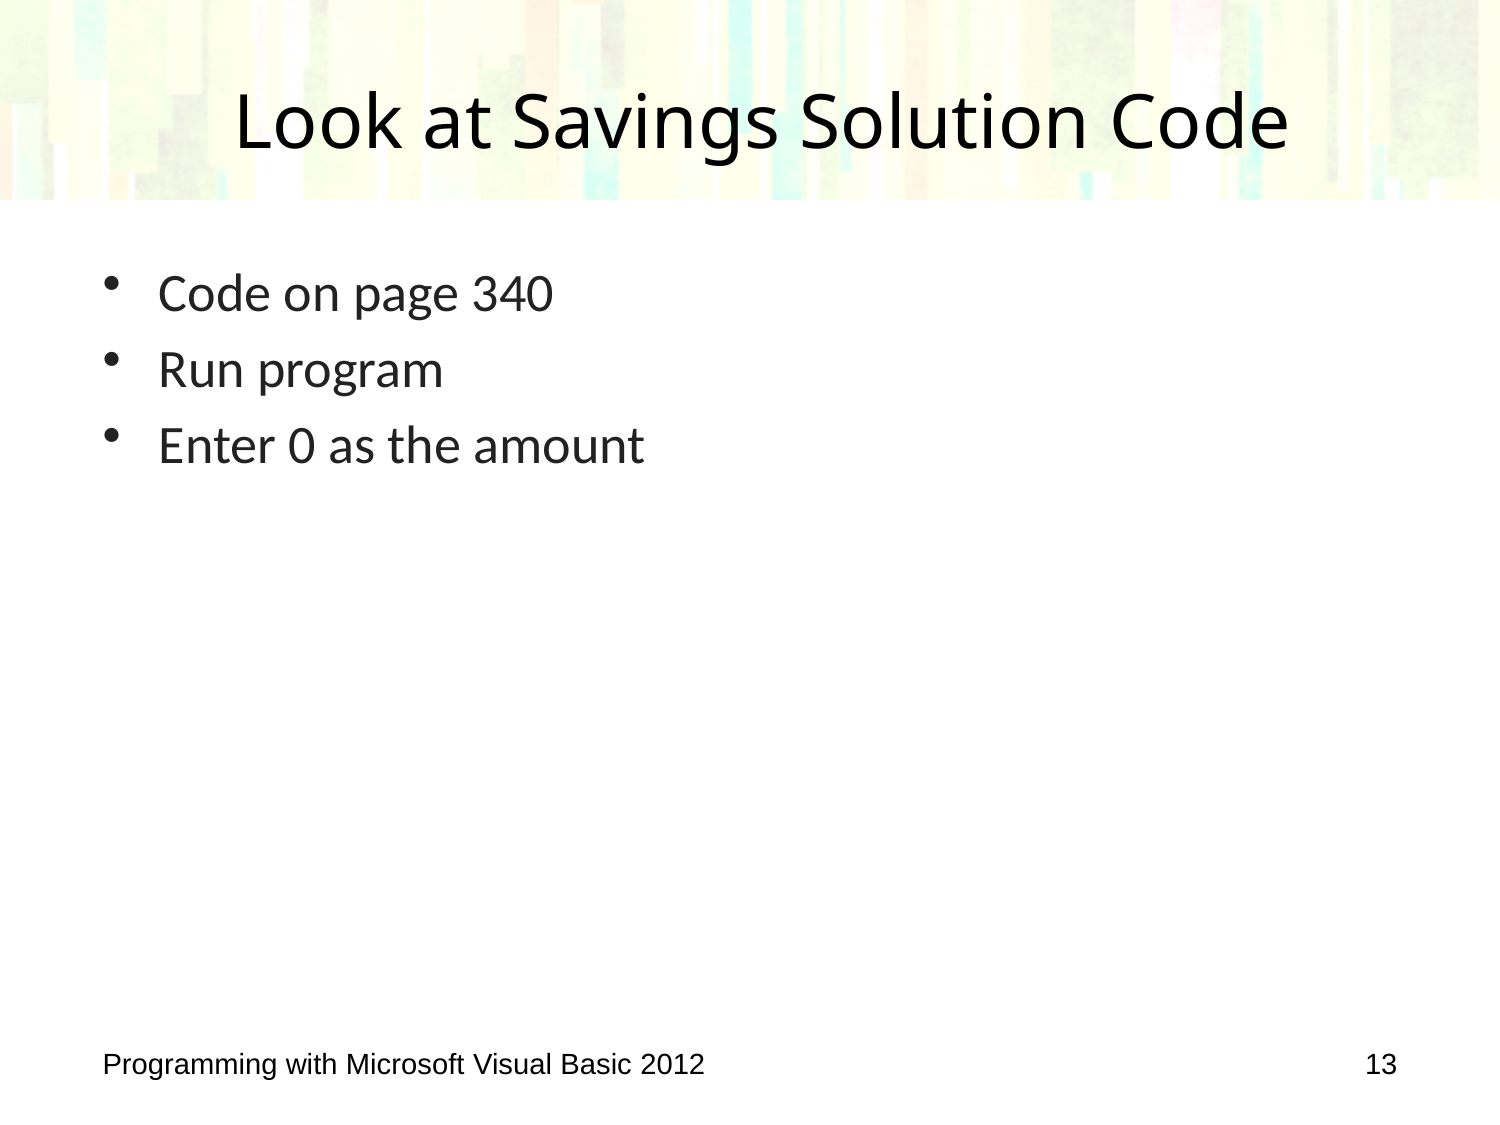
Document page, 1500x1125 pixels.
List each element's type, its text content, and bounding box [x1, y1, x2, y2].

slide_number 13 [1074, 1037, 1413, 1101]
footer Programming with Microsoft Visual Basic 2012 [87, 1037, 1051, 1101]
title Look at Savings Solution Code [99, 24, 1425, 213]
list Code on page 340 Run program Enter 0 as the amount [87, 249, 1413, 1026]
